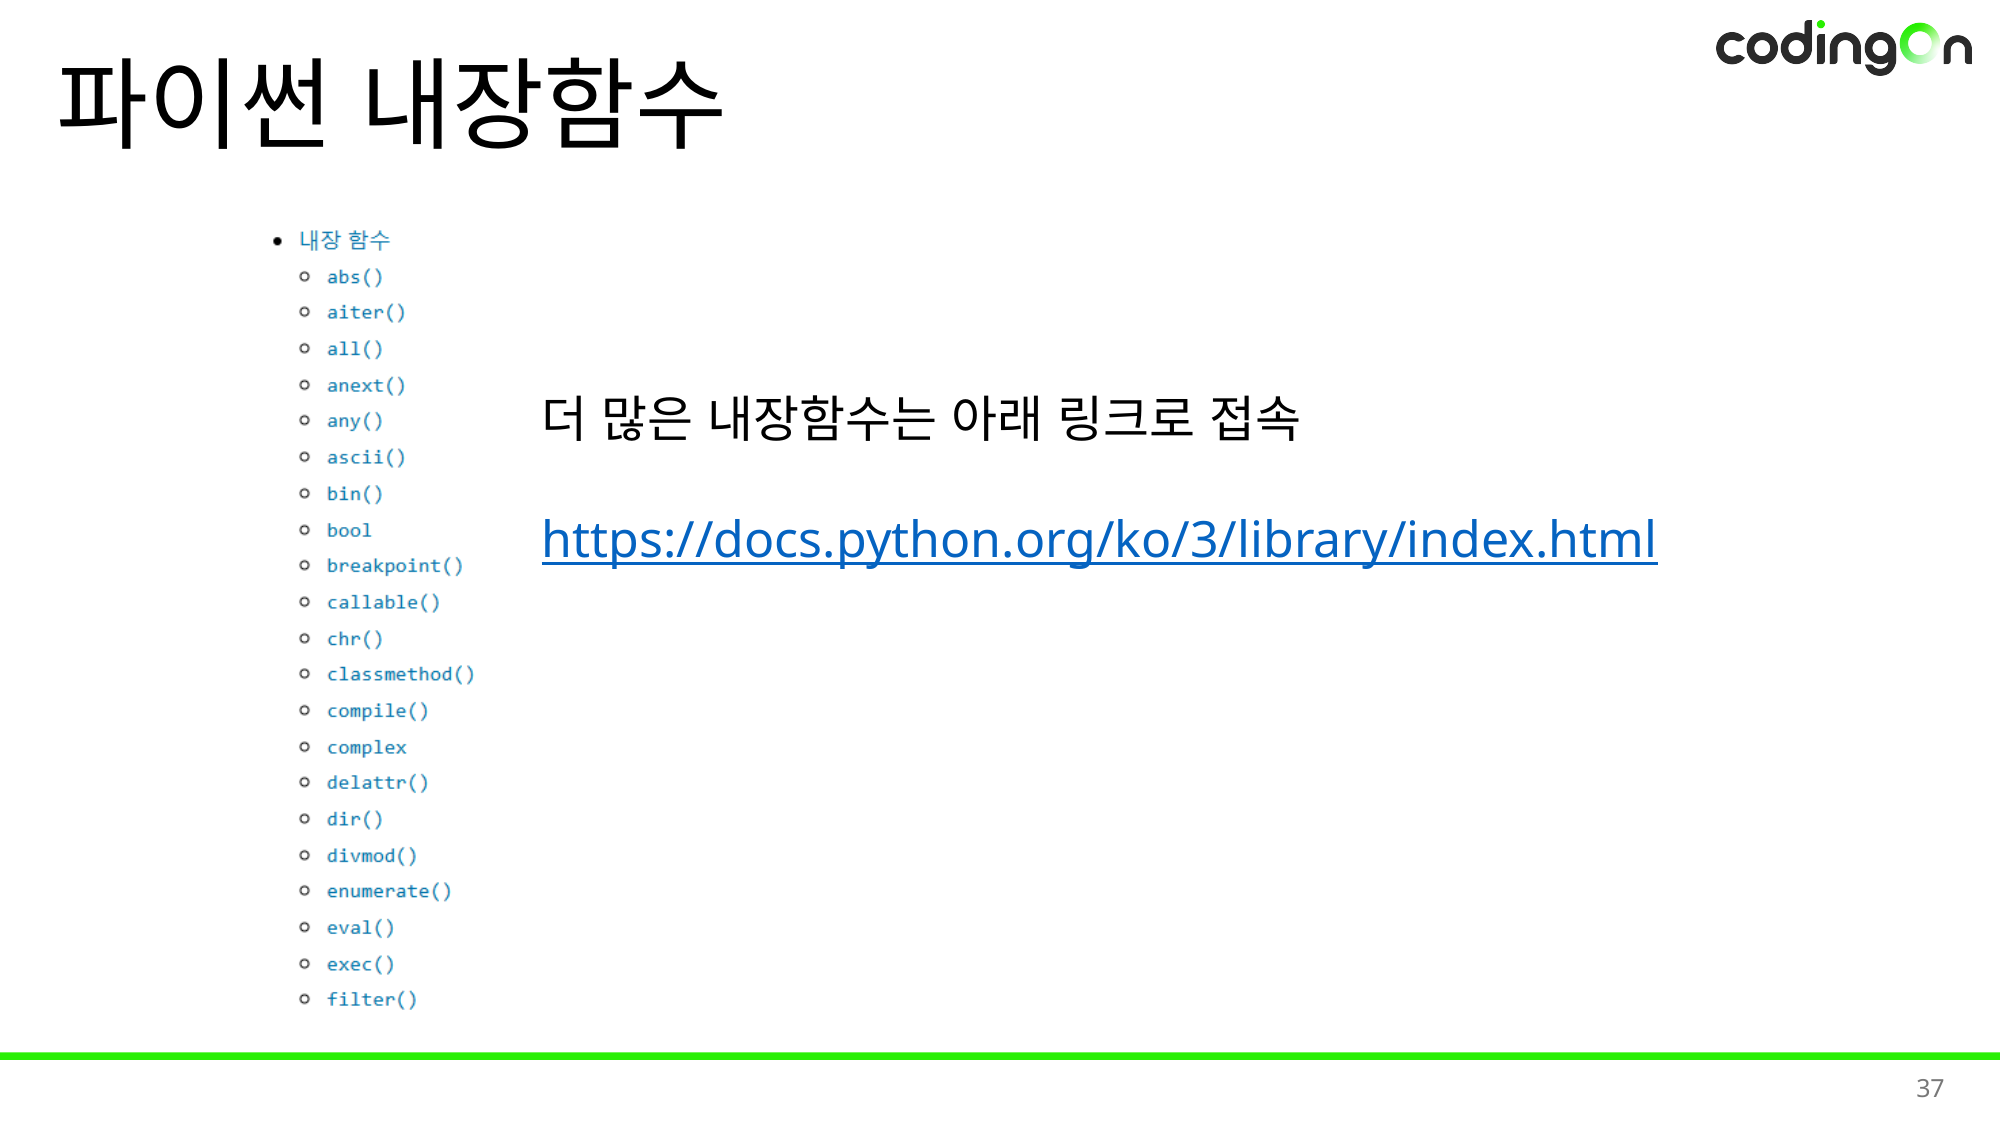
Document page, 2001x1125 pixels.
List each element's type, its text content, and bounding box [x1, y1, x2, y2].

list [260, 217, 527, 1014]
text_box 더 많은 내장함수는 아래 링크로 접속 https://docs.python.org/ko/3/library/index.html [527, 380, 1894, 584]
slide_number 37 [1509, 1059, 1960, 1120]
title 파이썬 내장함수 [41, 0, 1767, 218]
picture [1767, 20, 1972, 76]
